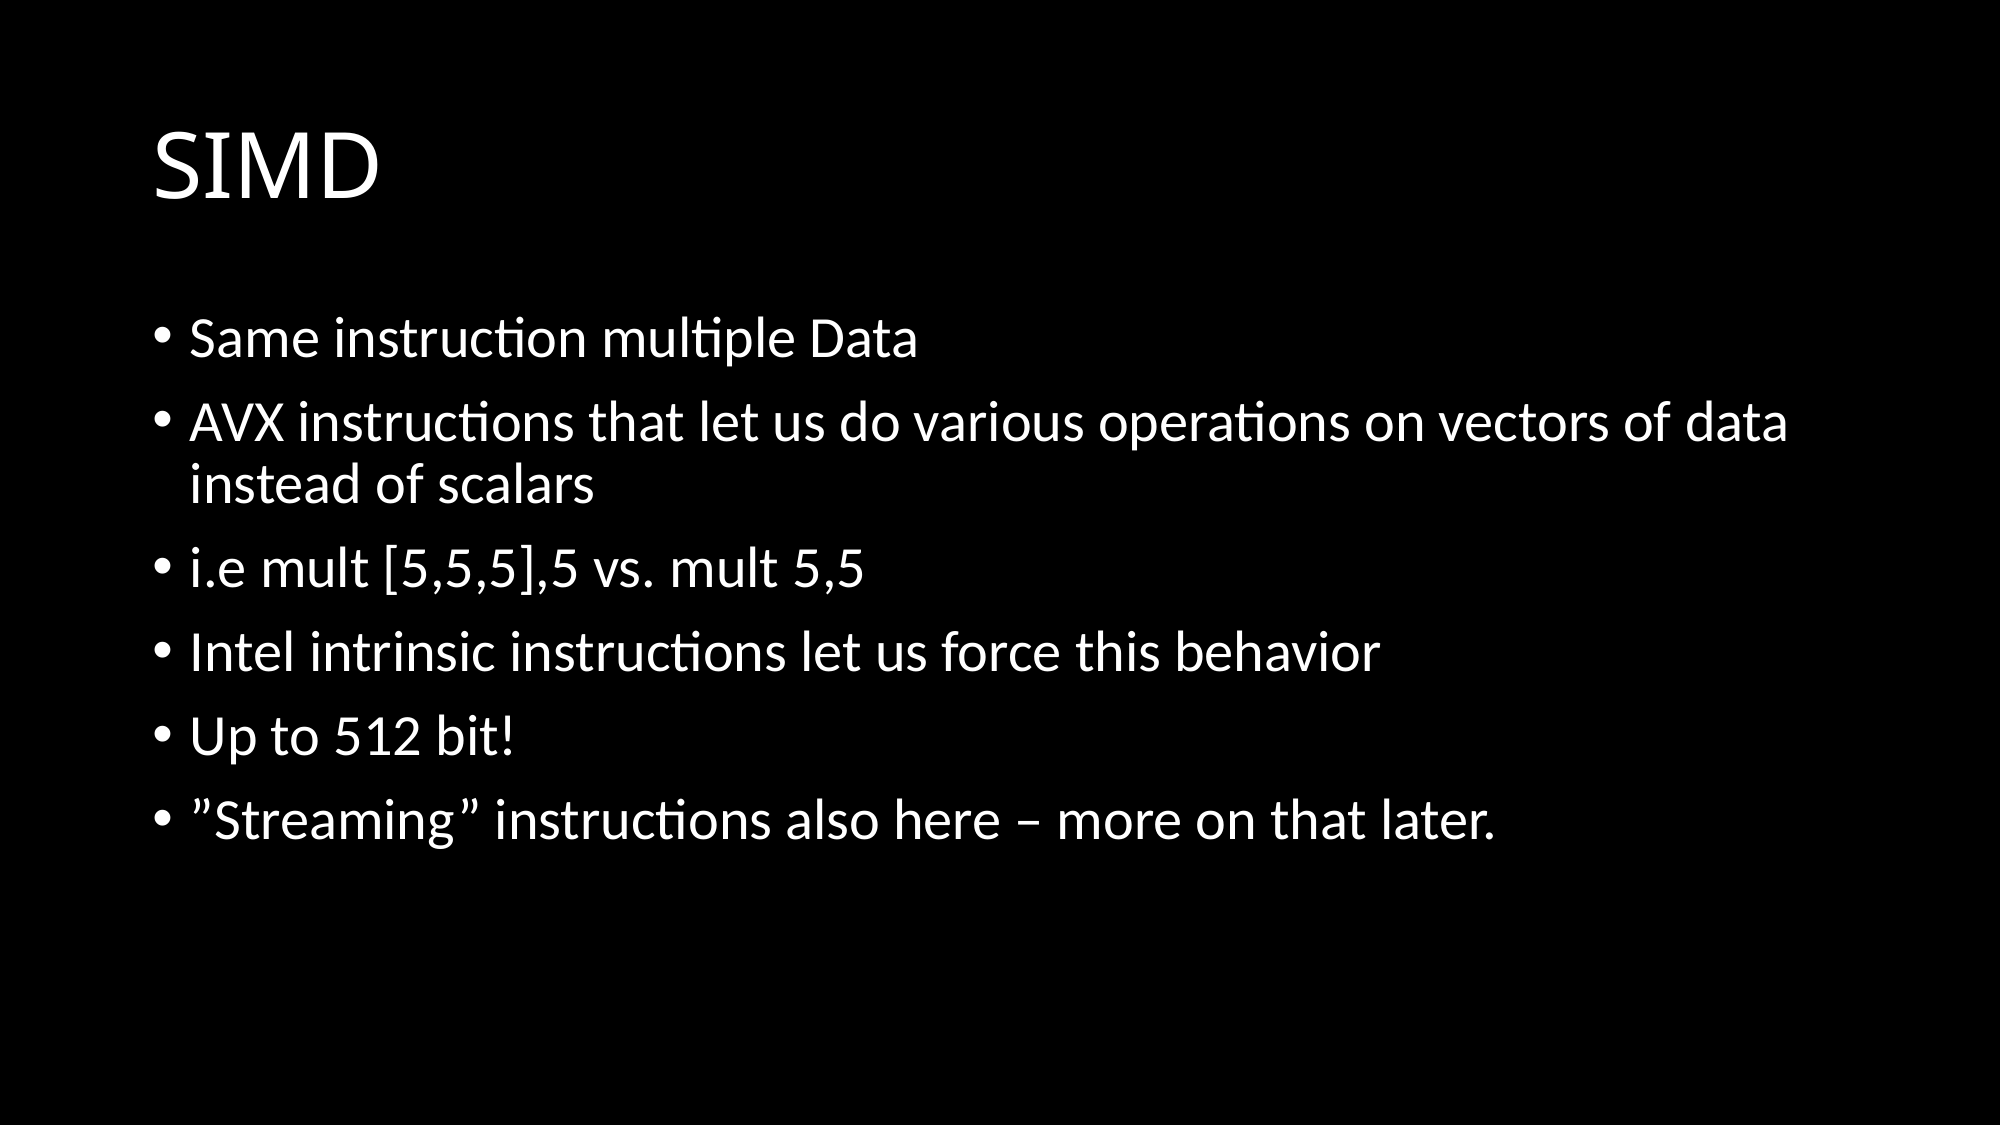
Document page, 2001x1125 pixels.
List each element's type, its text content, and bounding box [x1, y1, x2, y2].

title SIMD [137, 59, 1863, 278]
list Same instruction multiple Data AVX instructions that let us do various operations on vectors of data instead of scalars i.e mult [5,5,5],5 vs. mult 5,5 Intel intrinsic instructions let us force this behavior Up to 512 bit! ”Streaming” instructions also here – more on that later. [137, 299, 1863, 1014]
